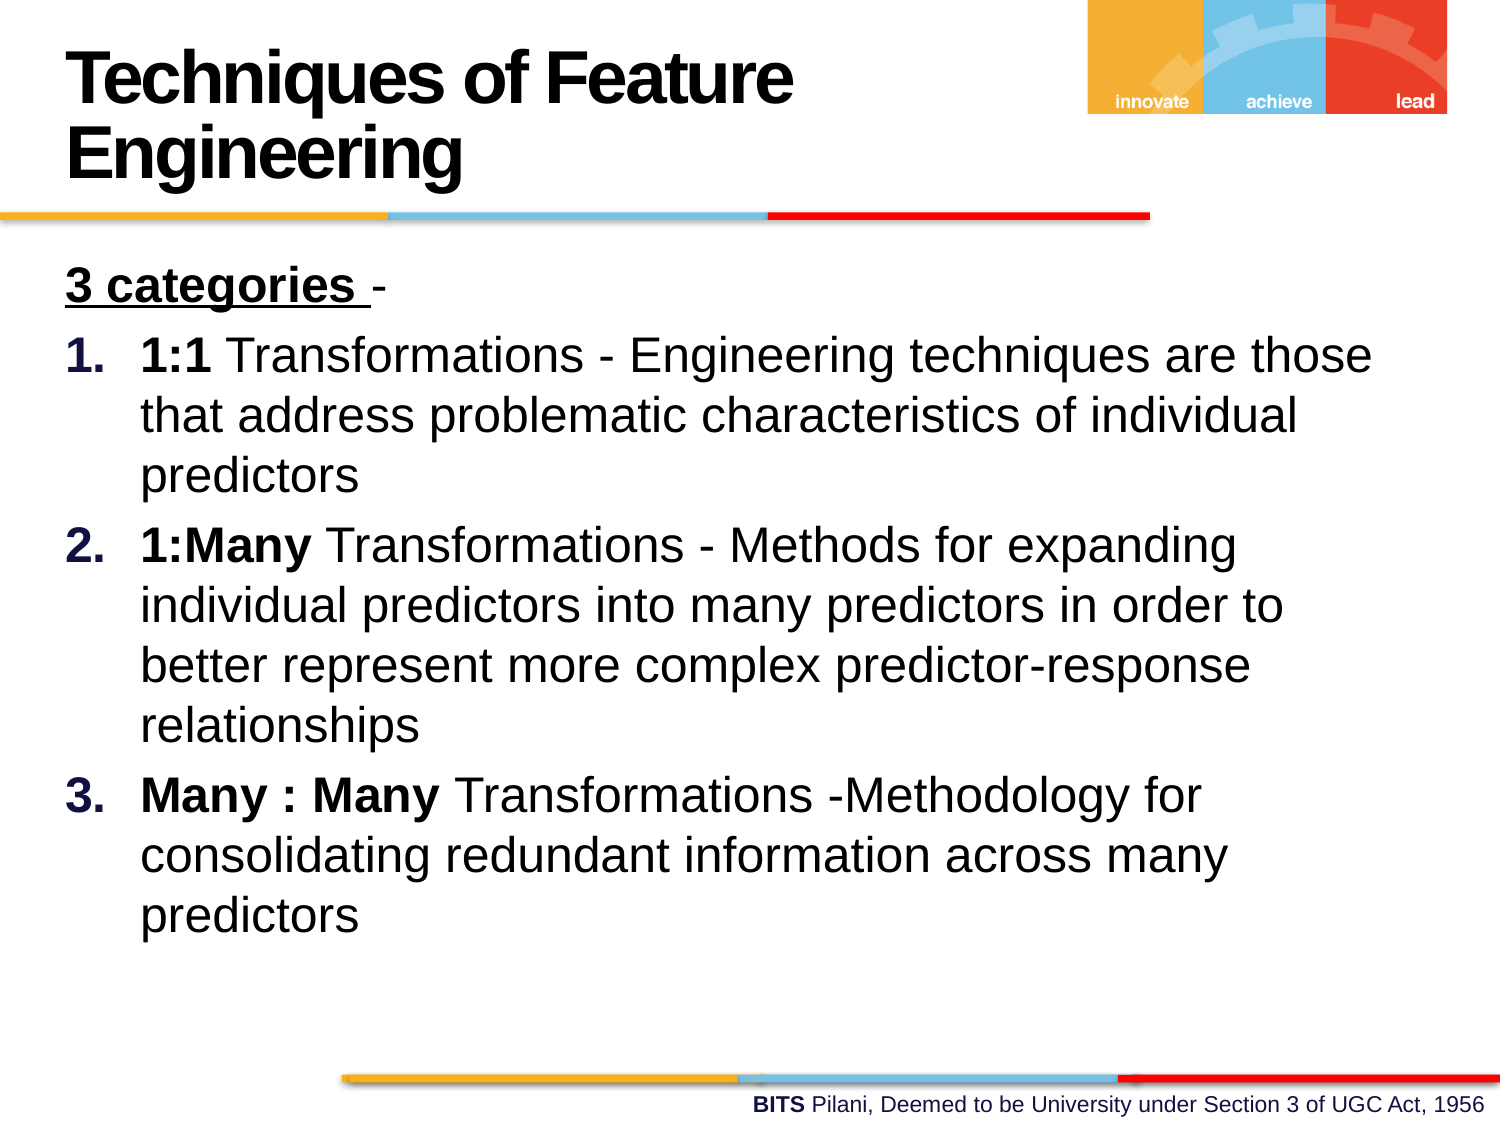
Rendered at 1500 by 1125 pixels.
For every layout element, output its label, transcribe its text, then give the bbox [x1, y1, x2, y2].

list Techniques of Feature Engineering [50, 24, 1088, 213]
list 3 categories - 1:1 Transformations - Engineering techniques are those that address problematic characteristics of individual predictors 1:Many Transformations - Methods for expanding individual predictors into many predictors in order to better represent more complex predictor-response relationships Many : Many Transformations -Methodology for consolidating redundant information across many predictors [50, 245, 1400, 988]
picture [1087, 0, 1448, 114]
